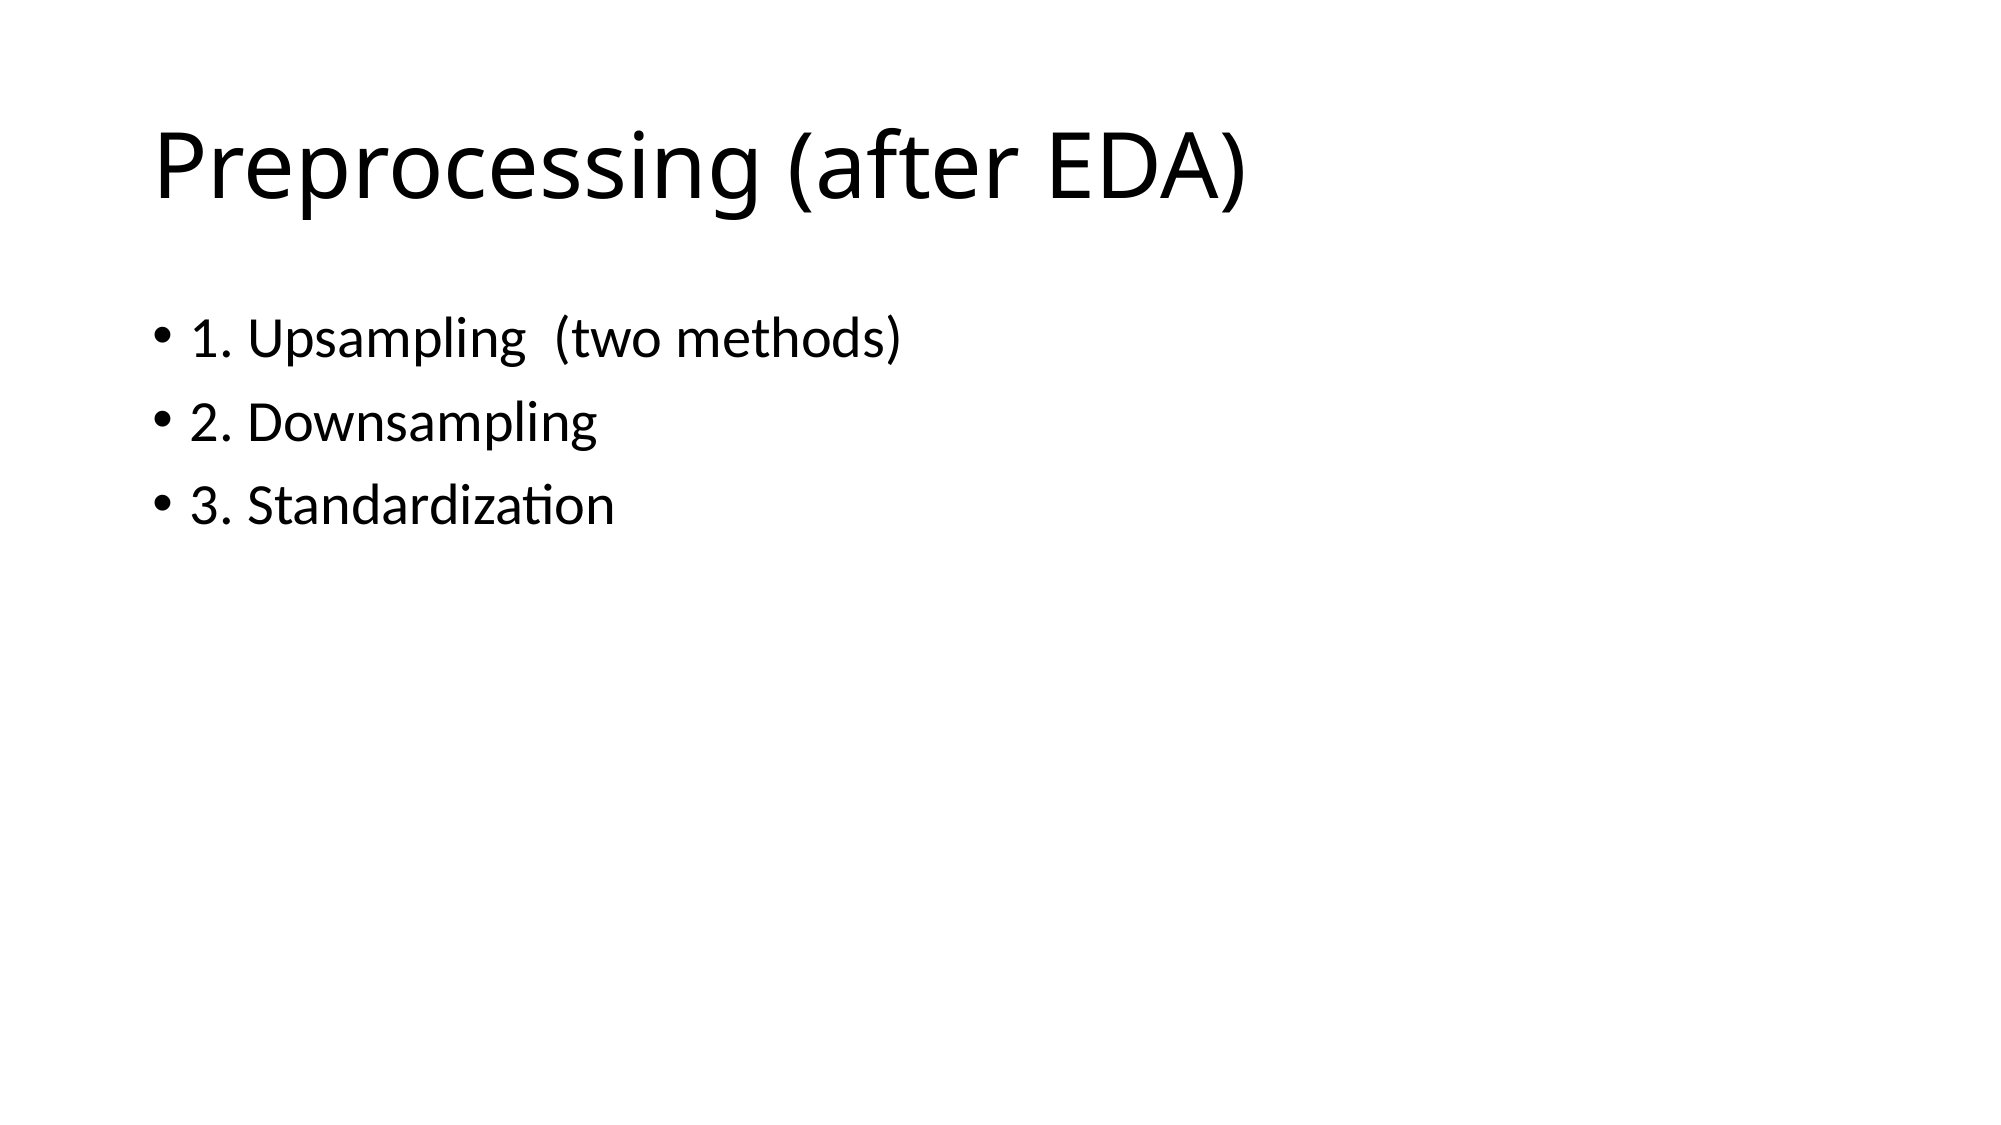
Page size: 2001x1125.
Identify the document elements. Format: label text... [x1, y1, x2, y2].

title Preprocessing (after EDA) [137, 59, 1863, 278]
list 1. Upsampling (two methods) 2. Downsampling 3. Standardization [137, 299, 1863, 1014]
